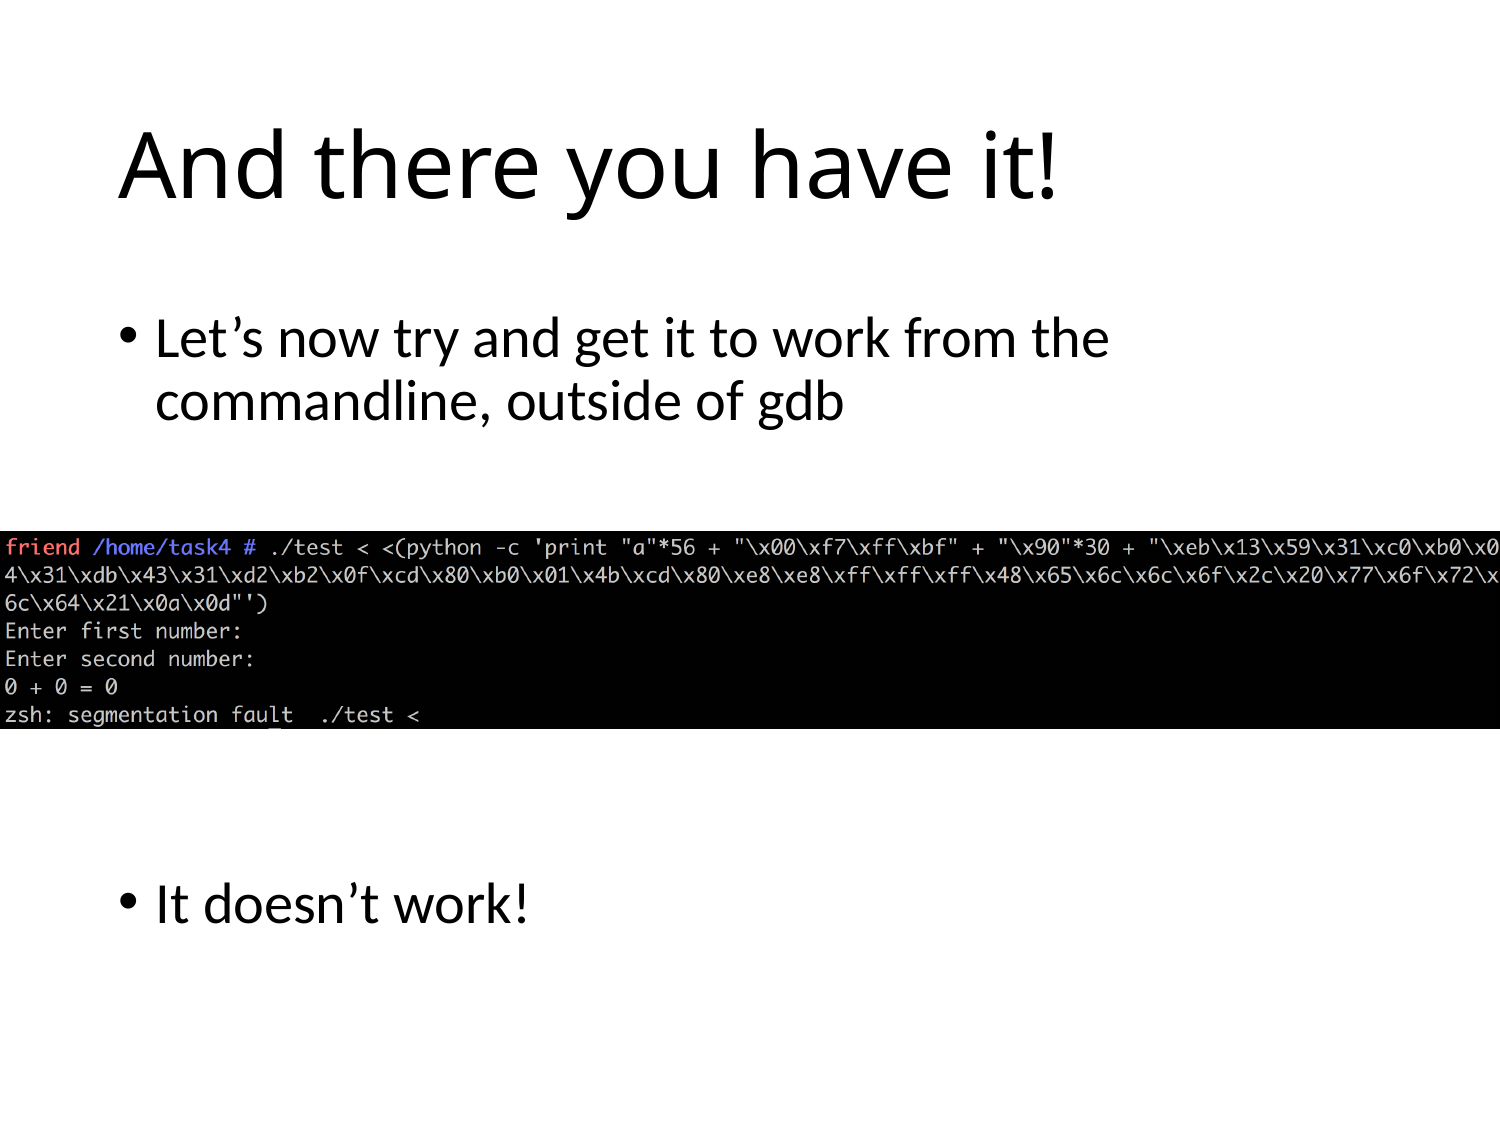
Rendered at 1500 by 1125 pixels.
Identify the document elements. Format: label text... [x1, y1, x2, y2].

list Let’s now try and get it to work from the commandline, outside of gdb It doesn’t work! [103, 729, 1397, 1014]
picture [0, 531, 1500, 729]
list Let’s now try and get it to work from the commandline, outside of gdb It doesn’t work! [103, 299, 1397, 531]
title And there you have it! [103, 59, 1397, 278]
